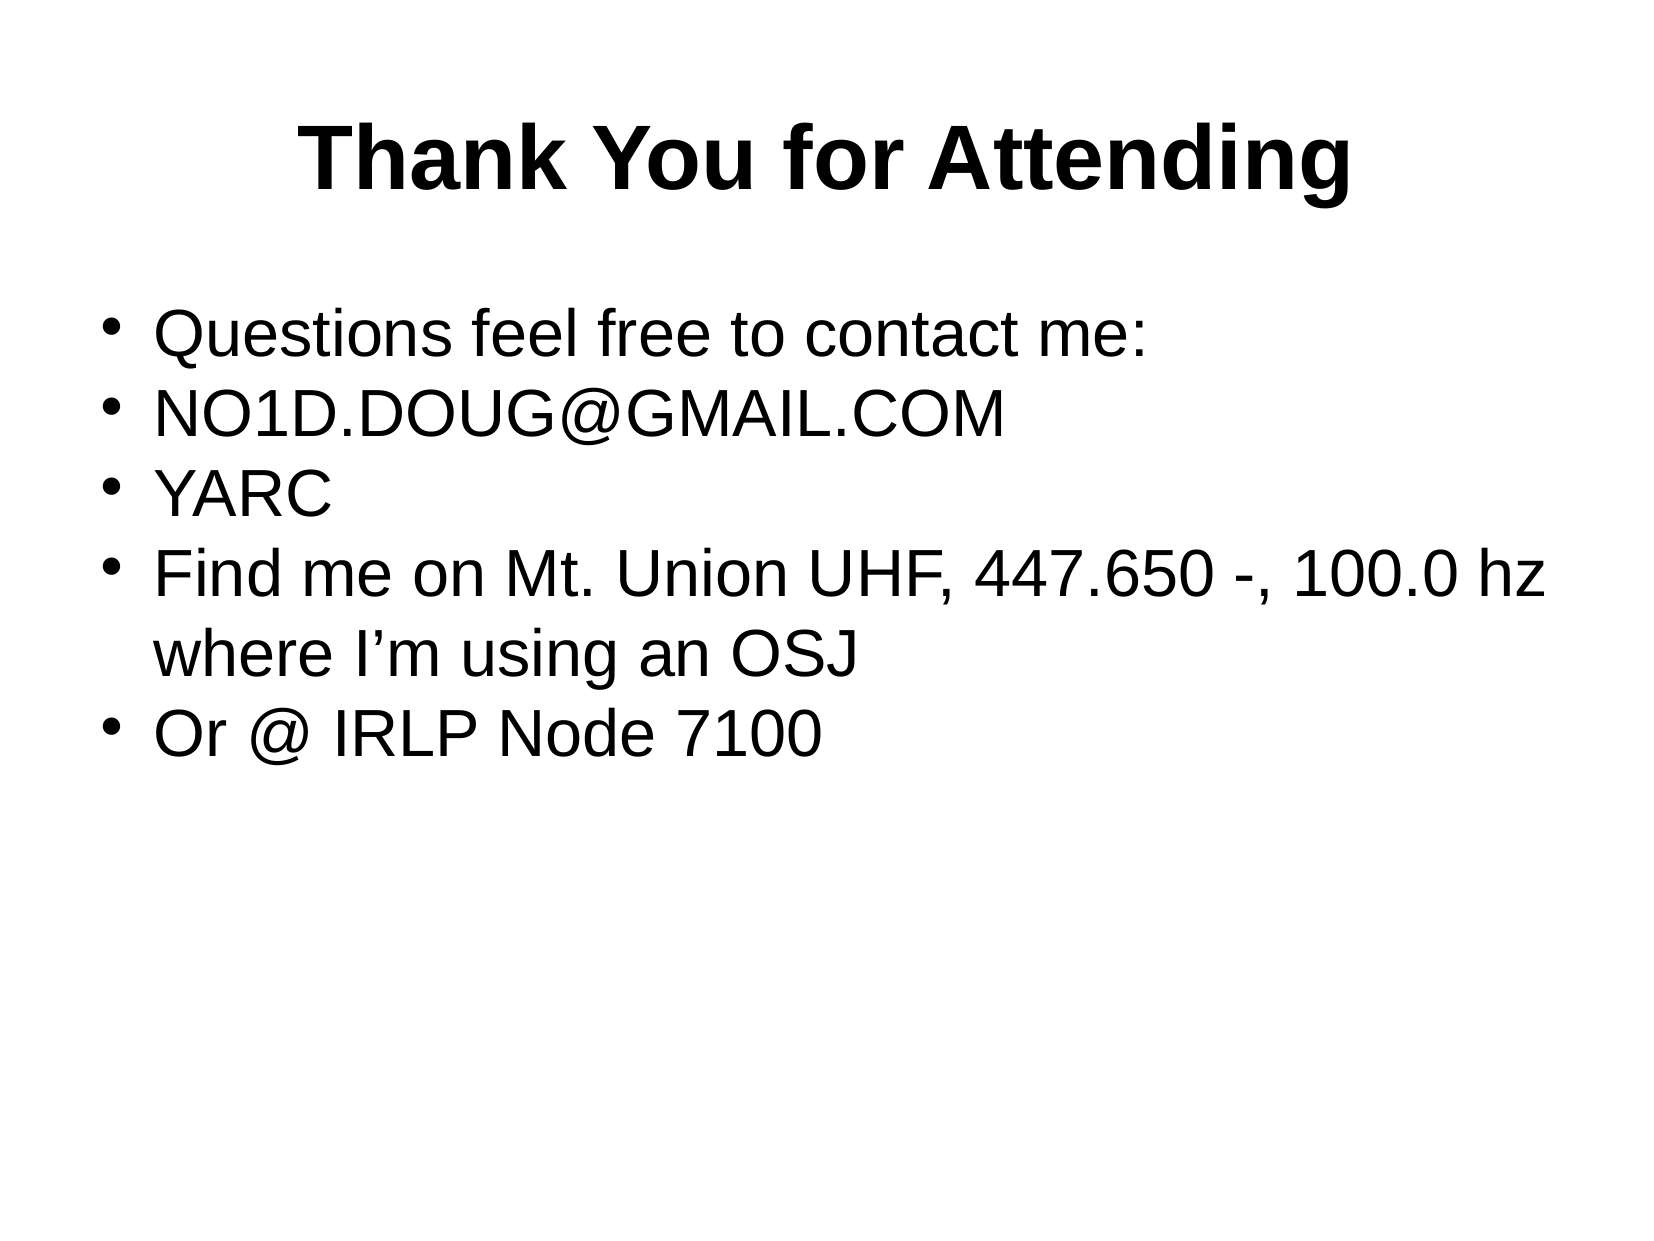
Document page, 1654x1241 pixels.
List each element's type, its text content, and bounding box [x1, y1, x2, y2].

text_box Questions feel free to contact me: NO1D.DOUG@GMAIL.COM YARC Find me on Mt. Union UHF, 447.650 -, 100.0 hz where I’m using an OSJ Or @ IRLP Node 7100 [82, 290, 1571, 1010]
text_box Thank You for Attending [82, 49, 1571, 257]
